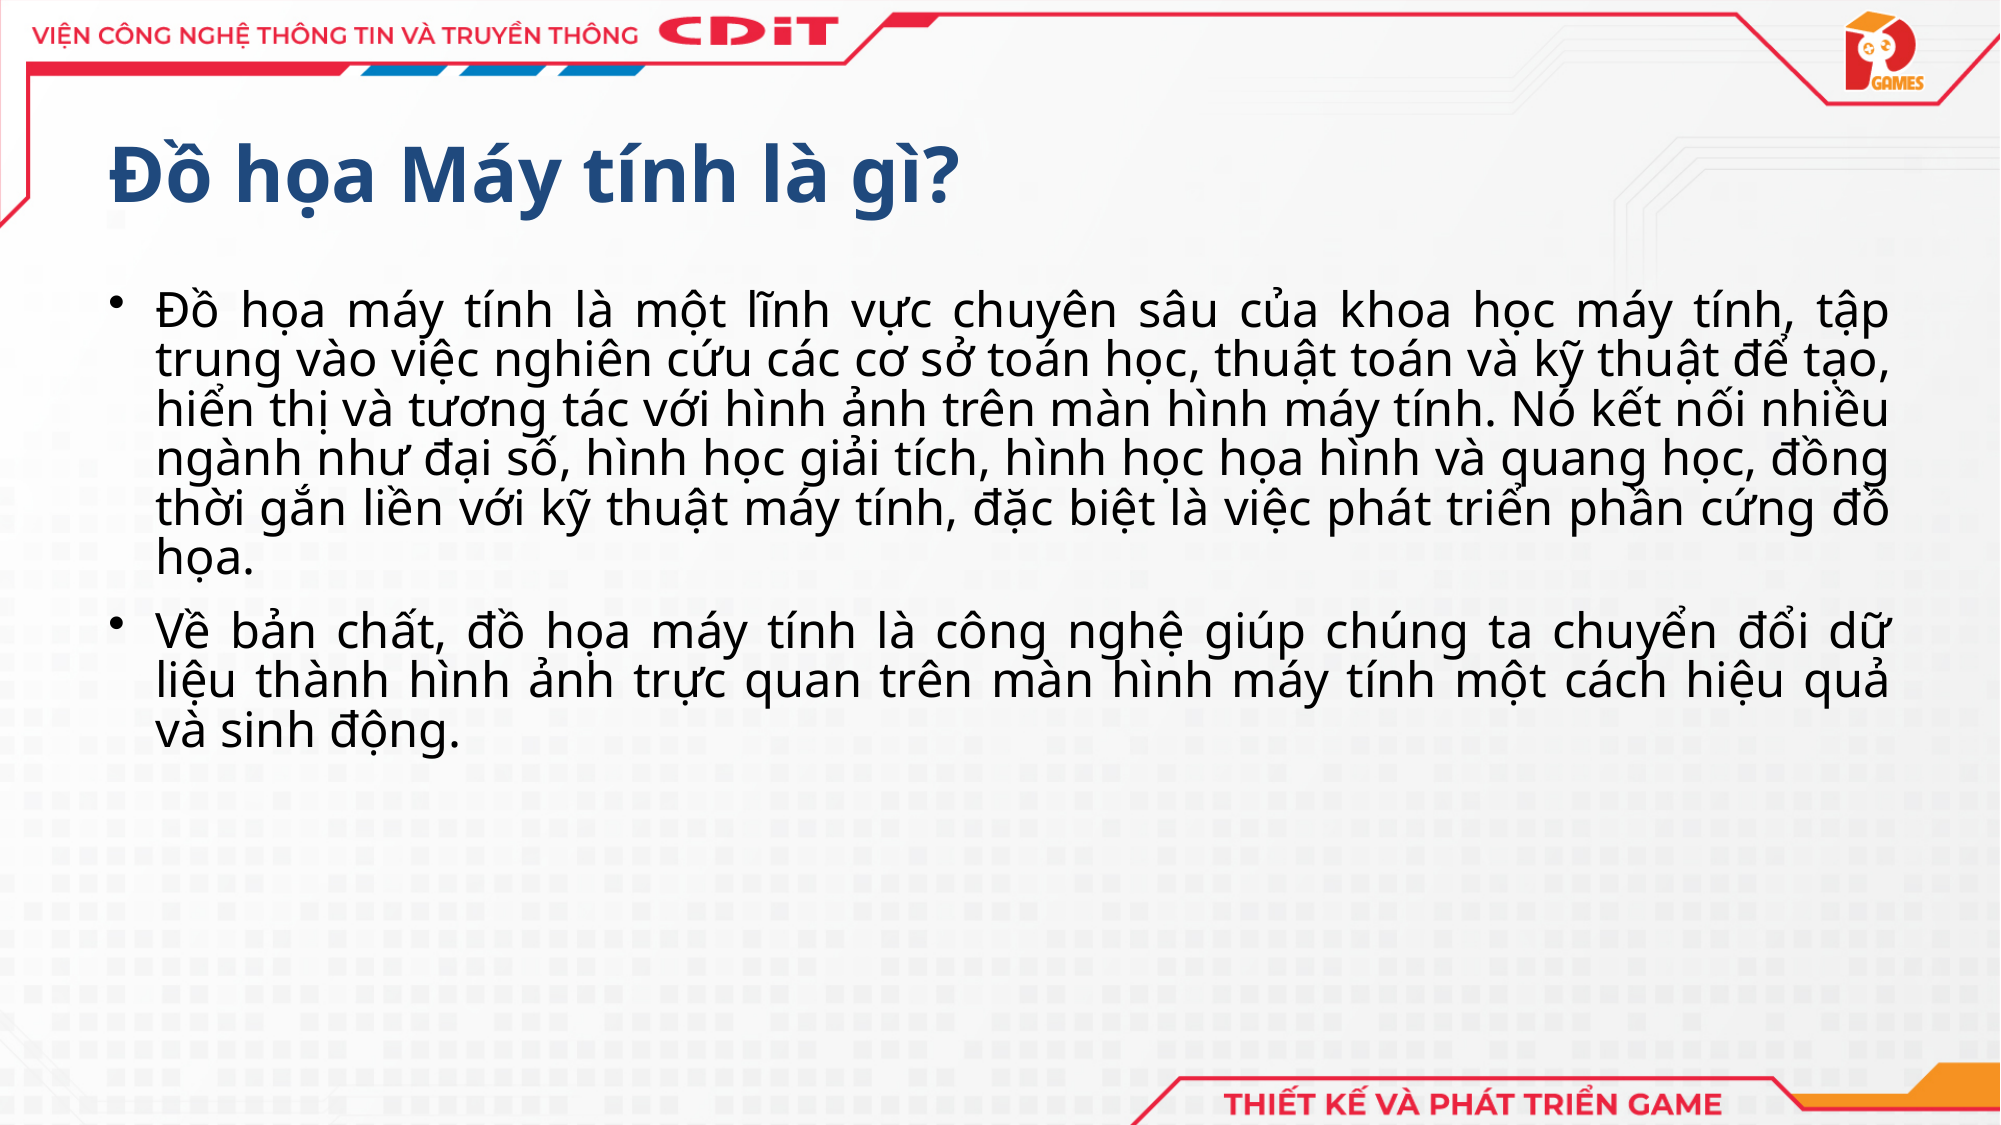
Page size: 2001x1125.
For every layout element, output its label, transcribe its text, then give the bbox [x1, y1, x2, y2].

text_box Về bản chất, đồ họa máy tính là công nghệ giúp chúng ta chuyển đổi dữ liệu thành hình ảnh trực quan trên màn hình máy tính một cách hiệu quả và sinh động. [108, 608, 1892, 733]
text_box Đồ họa Máy tính là gì? [108, 121, 1045, 219]
text_box Đồ họa máy tính là một lĩnh vực chuyên sâu của khoa học máy tính, tập trung vào việc nghiên cứu các cơ sở toán học, thuật toán và kỹ thuật để tạo, hiển thị và tương tác với hình ảnh trên màn hình máy tính. Nó kết nối nhiều ngành như đại số, hình học giải tích, hình học họa hình và quang học, đồng thời gắn liền với kỹ thuật máy tính, đặc biệt là việc phát triển phần cứng đồ họa. [108, 287, 1892, 536]
picture [0, 0, 2000, 1125]
